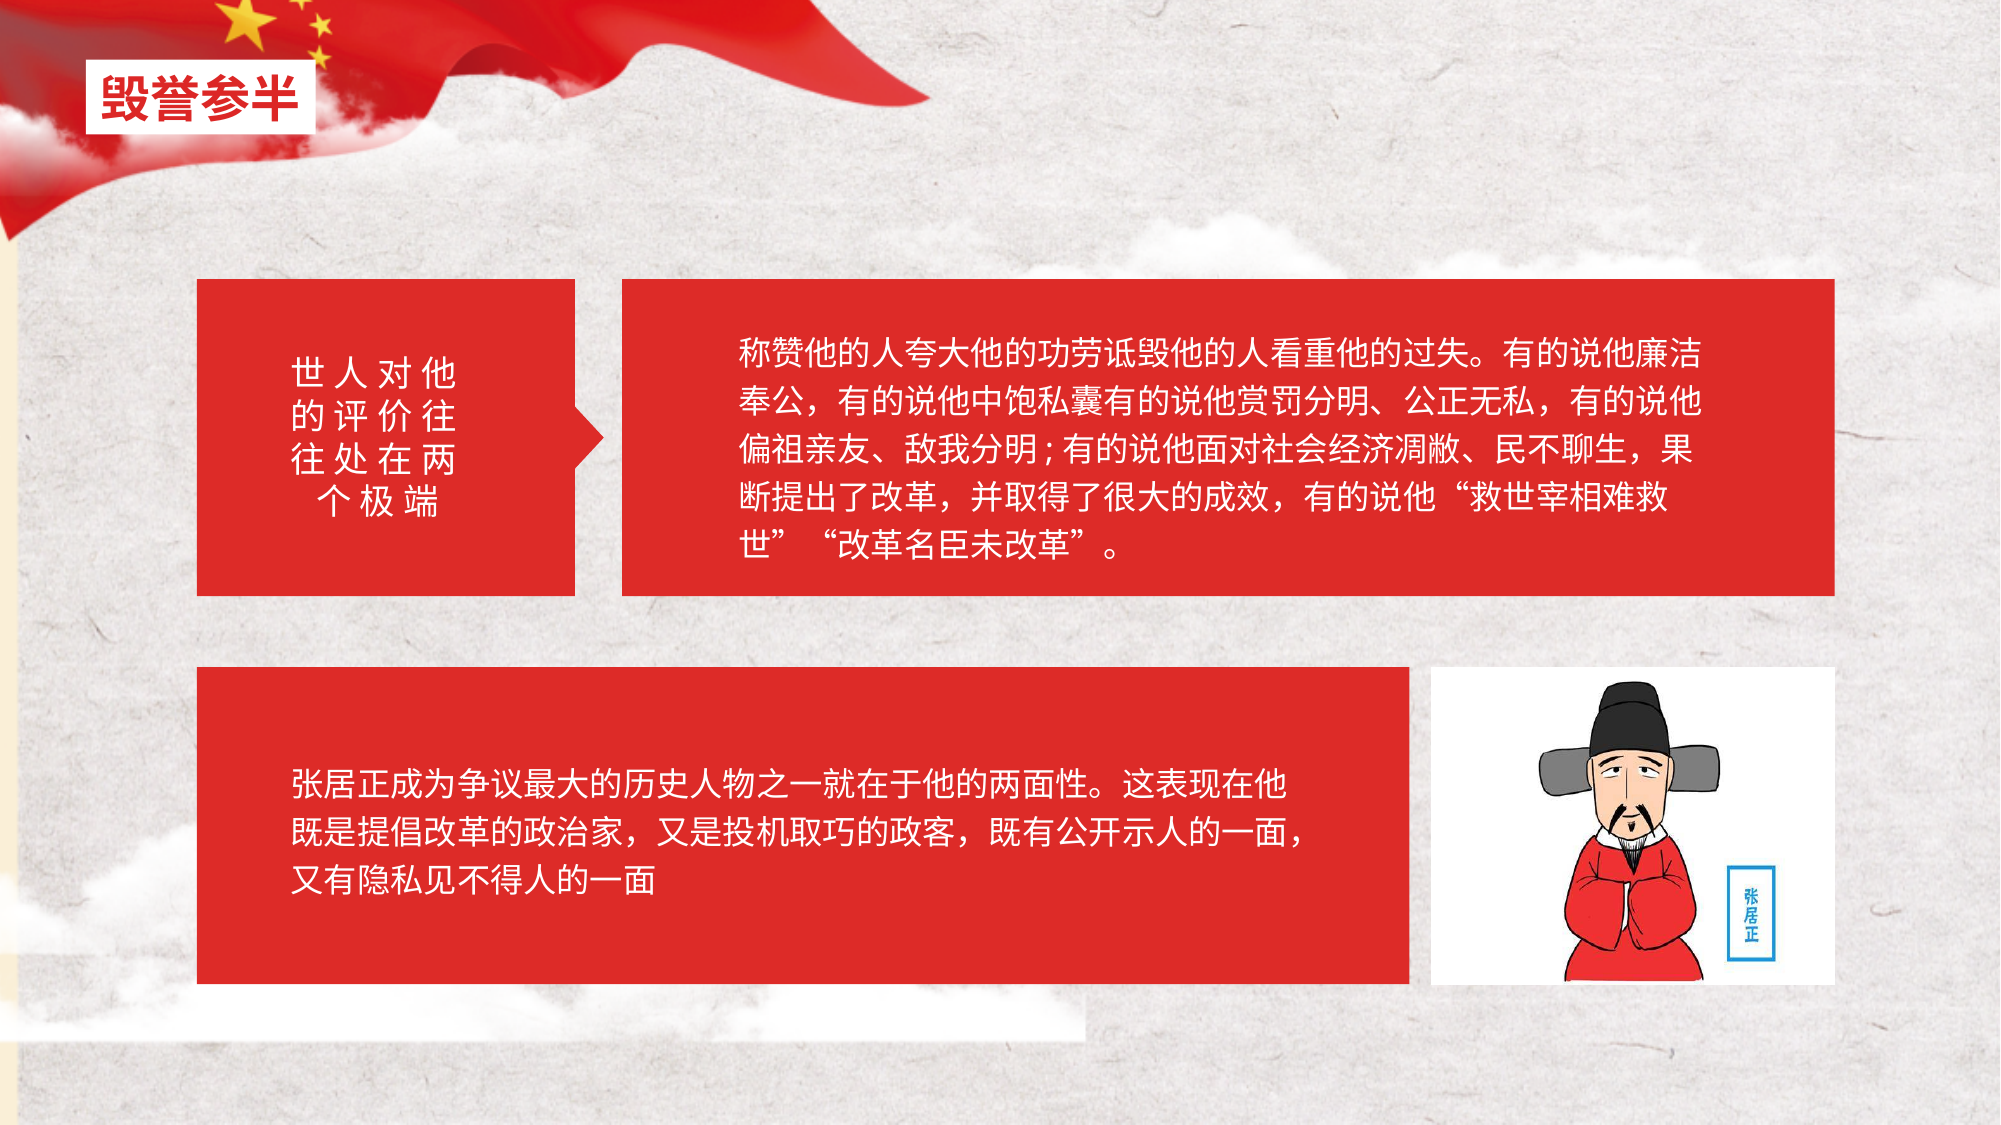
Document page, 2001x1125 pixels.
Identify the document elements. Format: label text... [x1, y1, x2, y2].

text_box [196, 666, 1410, 985]
text_box 毁誉参半 [85, 59, 316, 135]
text_box 张居正成为争议最大的历史人物之一就在于他的两面性。这表现在他既是提倡改革的政治家，又是投机取巧的政客，既有公开示人的一面，又有隐私见不得人的一面 [290, 755, 1316, 899]
text_box 称赞他的人夸大他的功劳诋毁他的人看重他的过失。有的说他廉洁奉公，有的说他中饱私囊有的说他赏罚分明、公正无私，有的说他偏祖亲友、敌我分明;有的说他面对社会经济凋敝、民不聊生，果断提出了改革，并取得了很大的成效，有的说他“救世宰相难救世”“改革名臣未改革”。 [738, 324, 1718, 564]
text_box [621, 278, 1836, 597]
picture [0, 0, 2001, 1125]
text_box [195, 278, 606, 598]
text_box 世人对他的评价往往处在两个极端 [281, 351, 474, 522]
